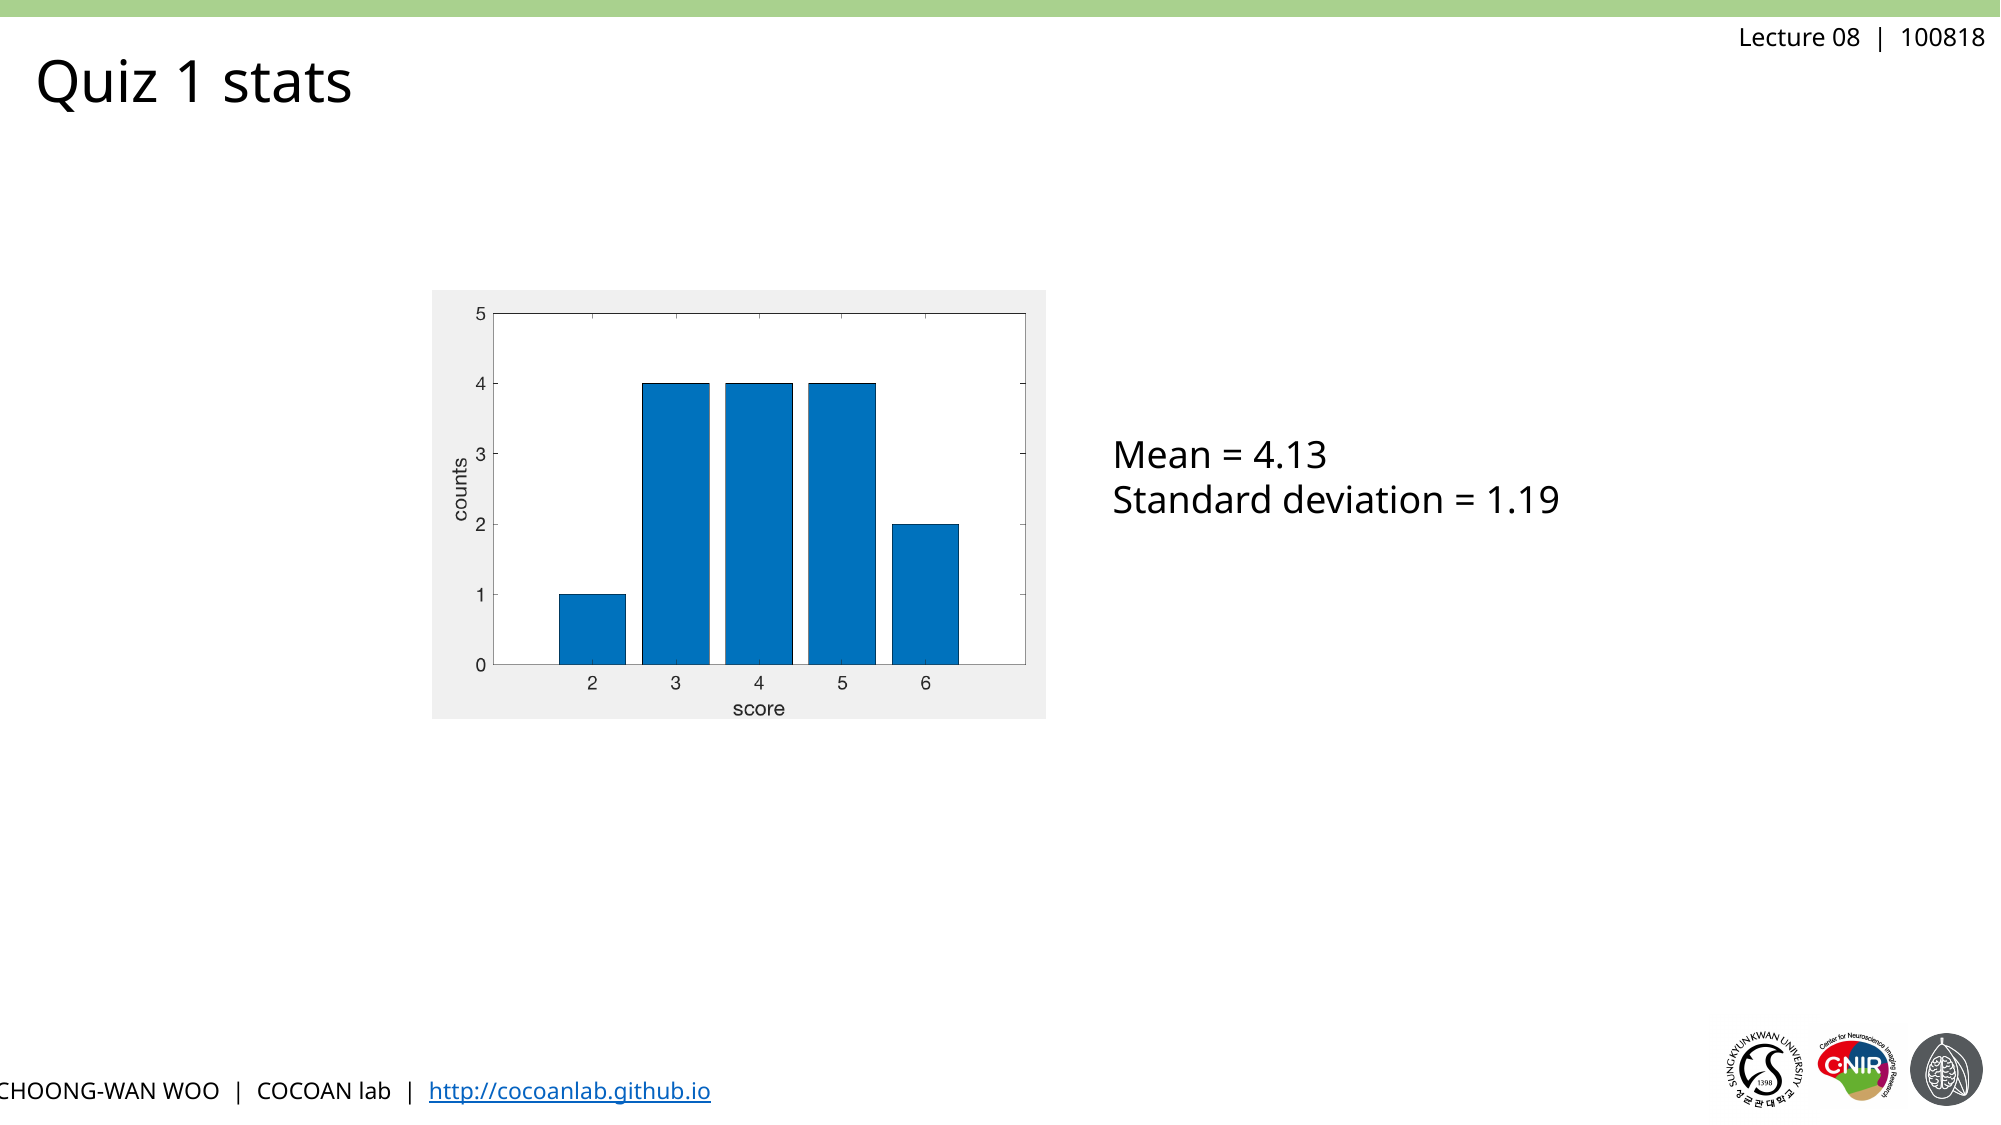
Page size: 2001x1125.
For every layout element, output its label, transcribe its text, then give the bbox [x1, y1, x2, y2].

text_box CHOONG-WAN WOO | COCOAN lab | http://cocoanlab.github.io [0, 1069, 727, 1116]
text_box Quiz 1 stats [20, 36, 369, 122]
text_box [432, 290, 1604, 719]
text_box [1709, 1014, 1983, 1125]
text_box Lecture 08 | 100818 [1623, 13, 2000, 59]
text_box [0, 0, 2000, 18]
